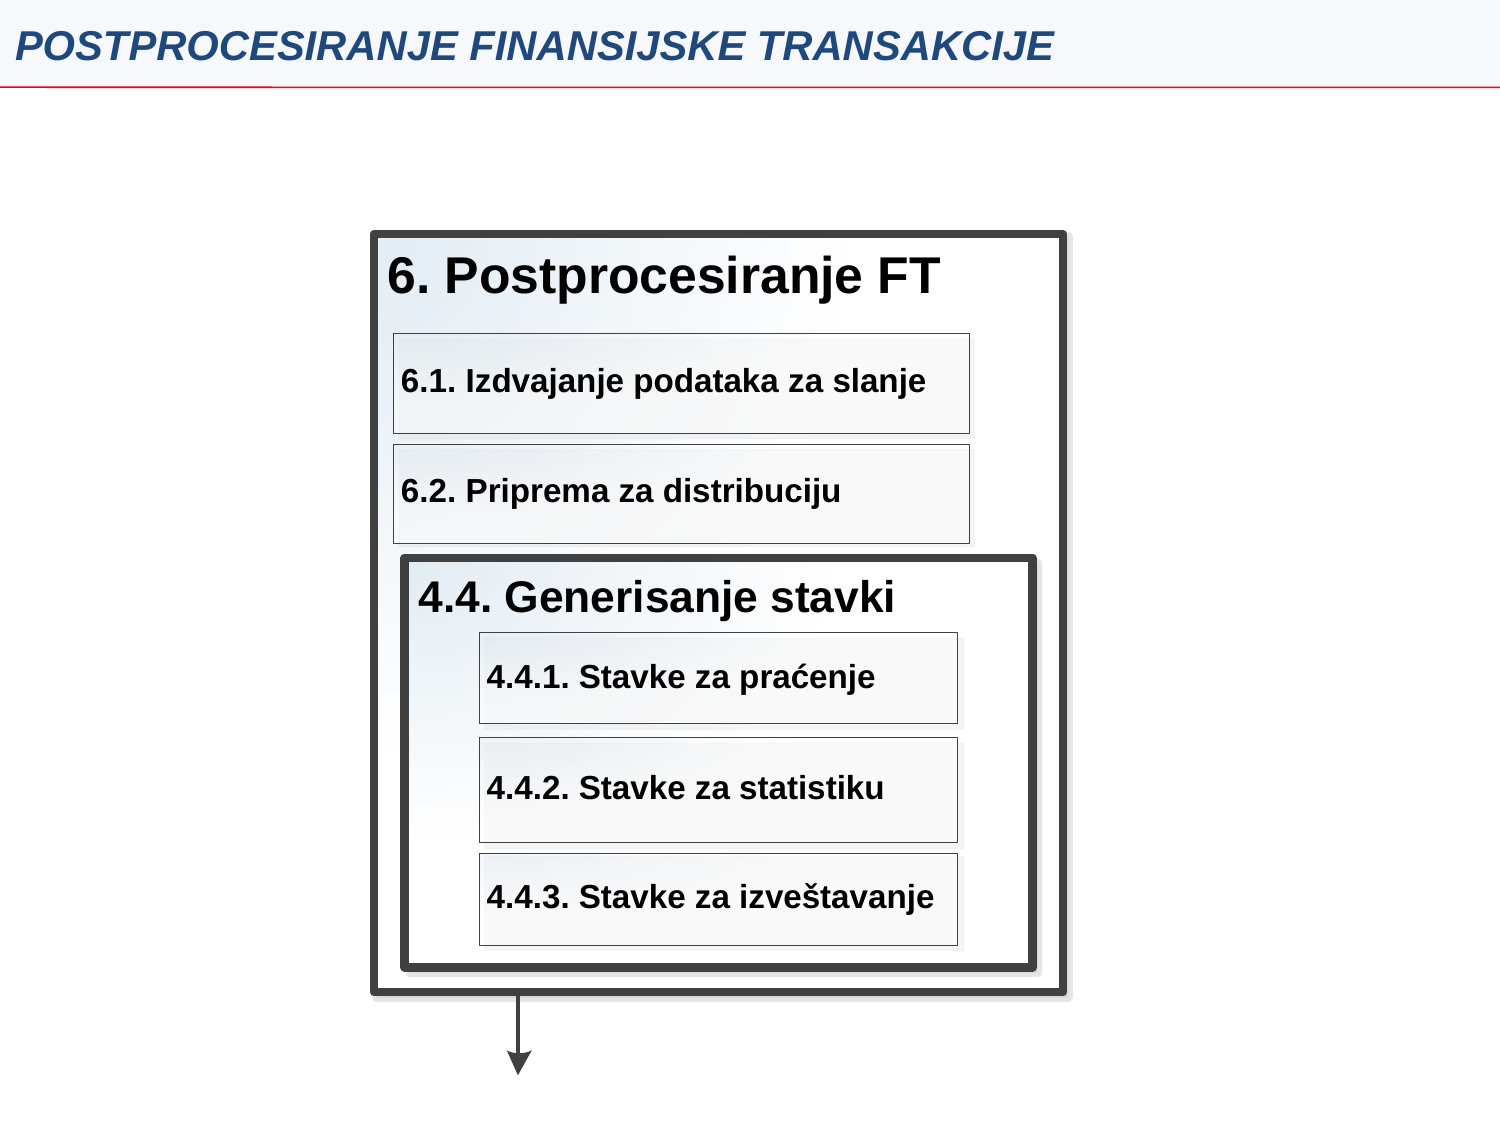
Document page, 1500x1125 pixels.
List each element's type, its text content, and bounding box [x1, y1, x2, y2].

text_box Postprocesiranje finansijske transakcije [0, 0, 1500, 86]
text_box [359, 219, 1081, 1110]
